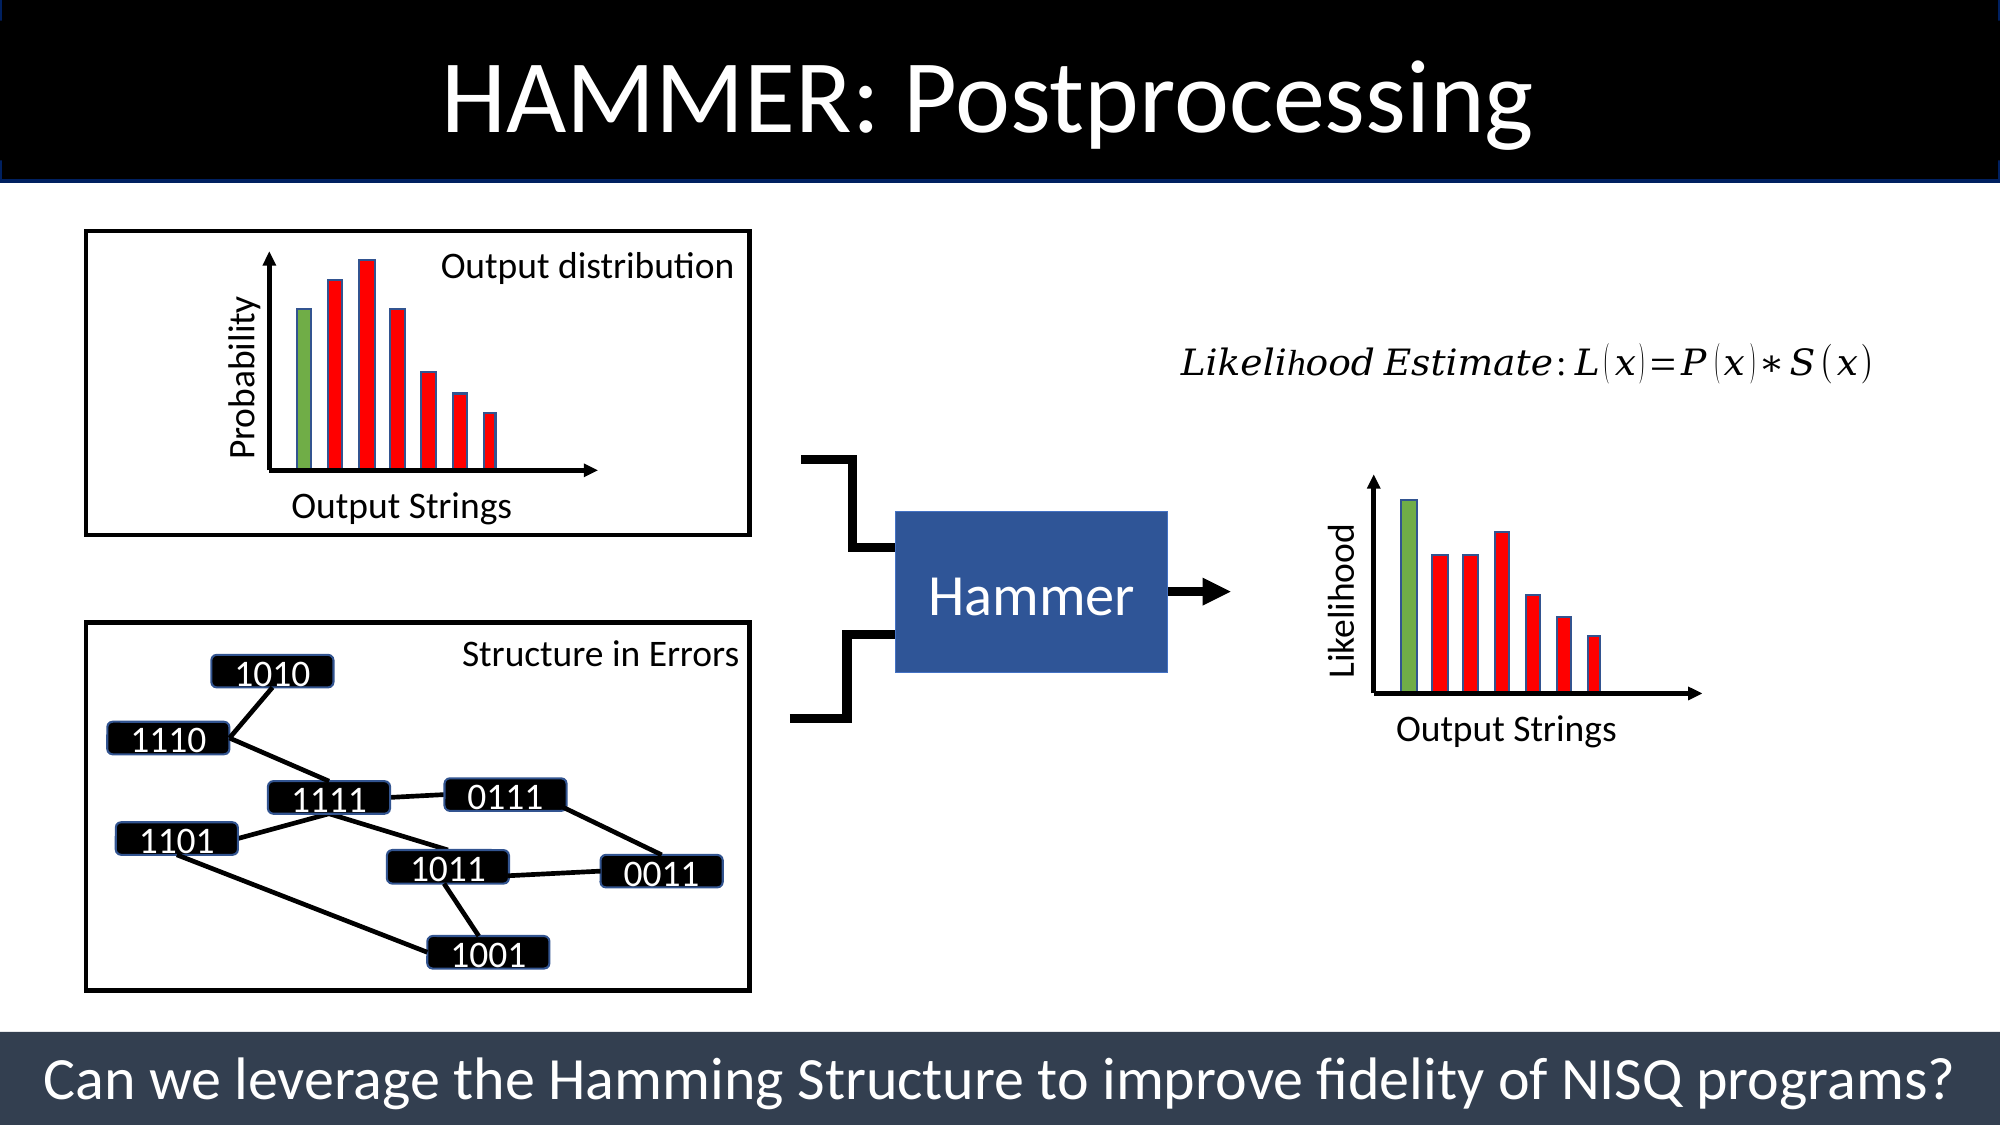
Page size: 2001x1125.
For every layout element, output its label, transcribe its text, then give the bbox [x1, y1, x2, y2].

text_box [85, 621, 751, 991]
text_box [0, 0, 2000, 182]
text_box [895, 511, 1231, 673]
text_box [85, 230, 751, 536]
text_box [107, 654, 723, 969]
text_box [801, 459, 904, 548]
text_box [209, 251, 598, 513]
text_box Structure in Errors [447, 621, 755, 682]
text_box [789, 634, 904, 719]
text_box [1308, 474, 1703, 736]
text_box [0, 1031, 2000, 1125]
text_box Output distribution [426, 233, 750, 294]
